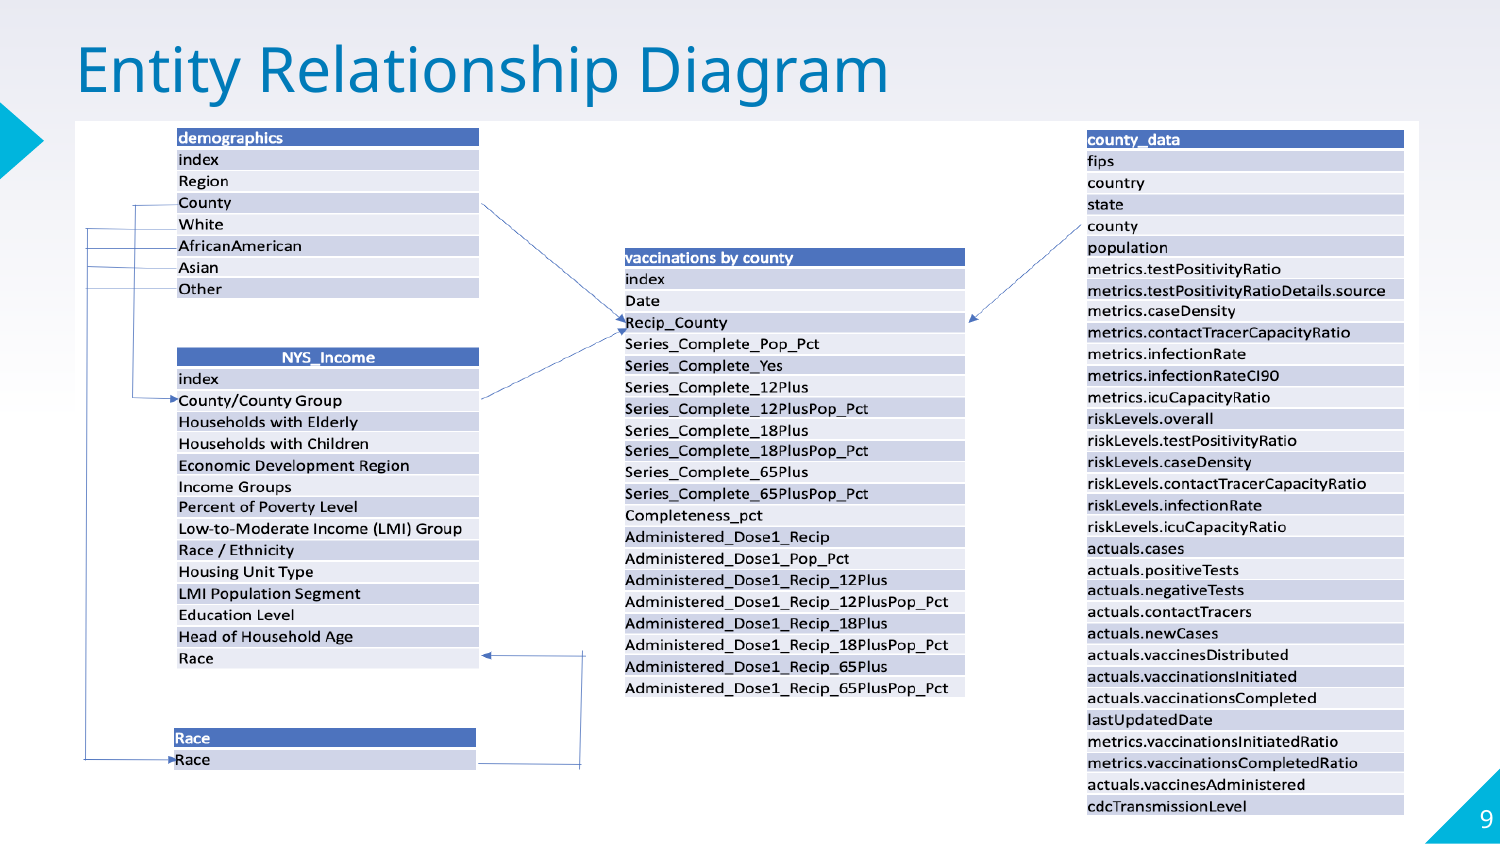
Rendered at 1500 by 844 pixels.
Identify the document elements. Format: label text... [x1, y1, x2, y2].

slide_number ‹#› [1418, 760, 1494, 838]
title Entity Relationship Diagram [75, 44, 1001, 119]
picture [74, 121, 1420, 826]
